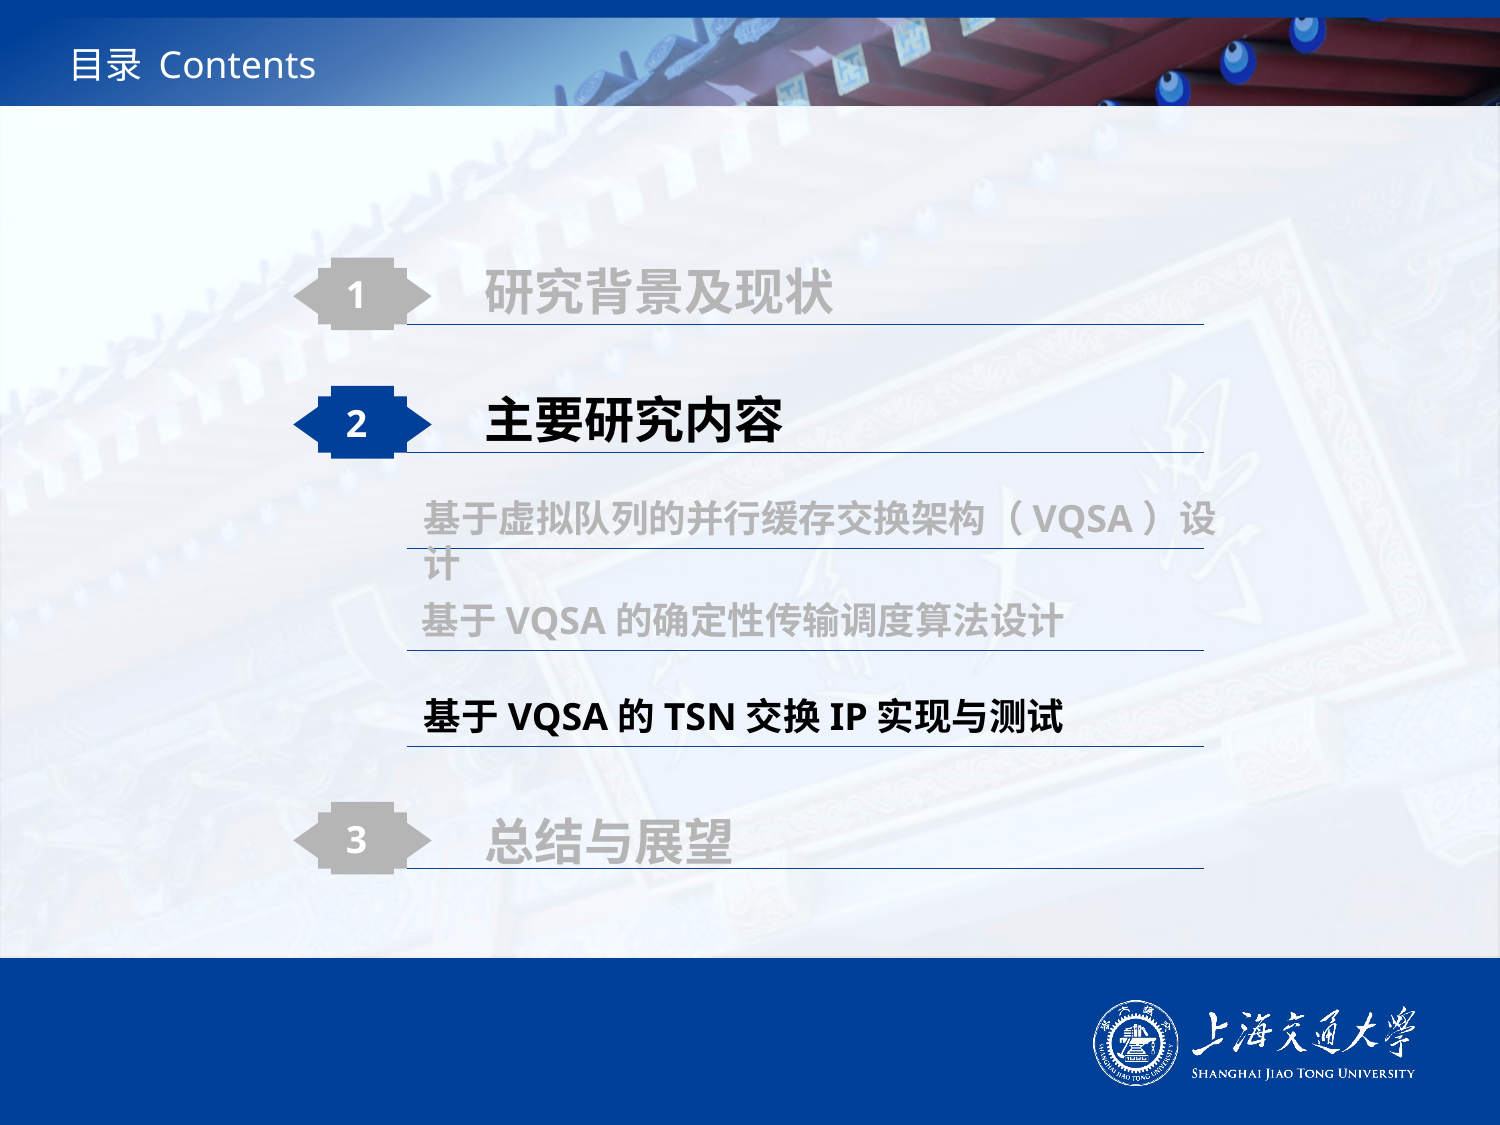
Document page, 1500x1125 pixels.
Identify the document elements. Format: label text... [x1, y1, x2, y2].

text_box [293, 385, 432, 459]
picture [1093, 1000, 1415, 1086]
title 目录 Contents [53, 38, 1116, 94]
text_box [293, 801, 432, 875]
text_box 基于虚拟队列的并行缓存交换架构（VQSA）设计 [408, 487, 1267, 592]
text_box 主要研究内容 [469, 381, 964, 452]
picture [0, 18, 1500, 958]
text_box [293, 257, 432, 331]
text_box 研究背景及现状 [469, 252, 1082, 324]
text_box 基于VQSA的确定性传输调度算法设计 [406, 589, 1190, 650]
text_box 总结与展望 [469, 869, 1000, 878]
text_box 总结与展望 [469, 802, 1000, 868]
text_box 基于VQSA的TSN交换IP实现与测试 [409, 685, 1227, 746]
